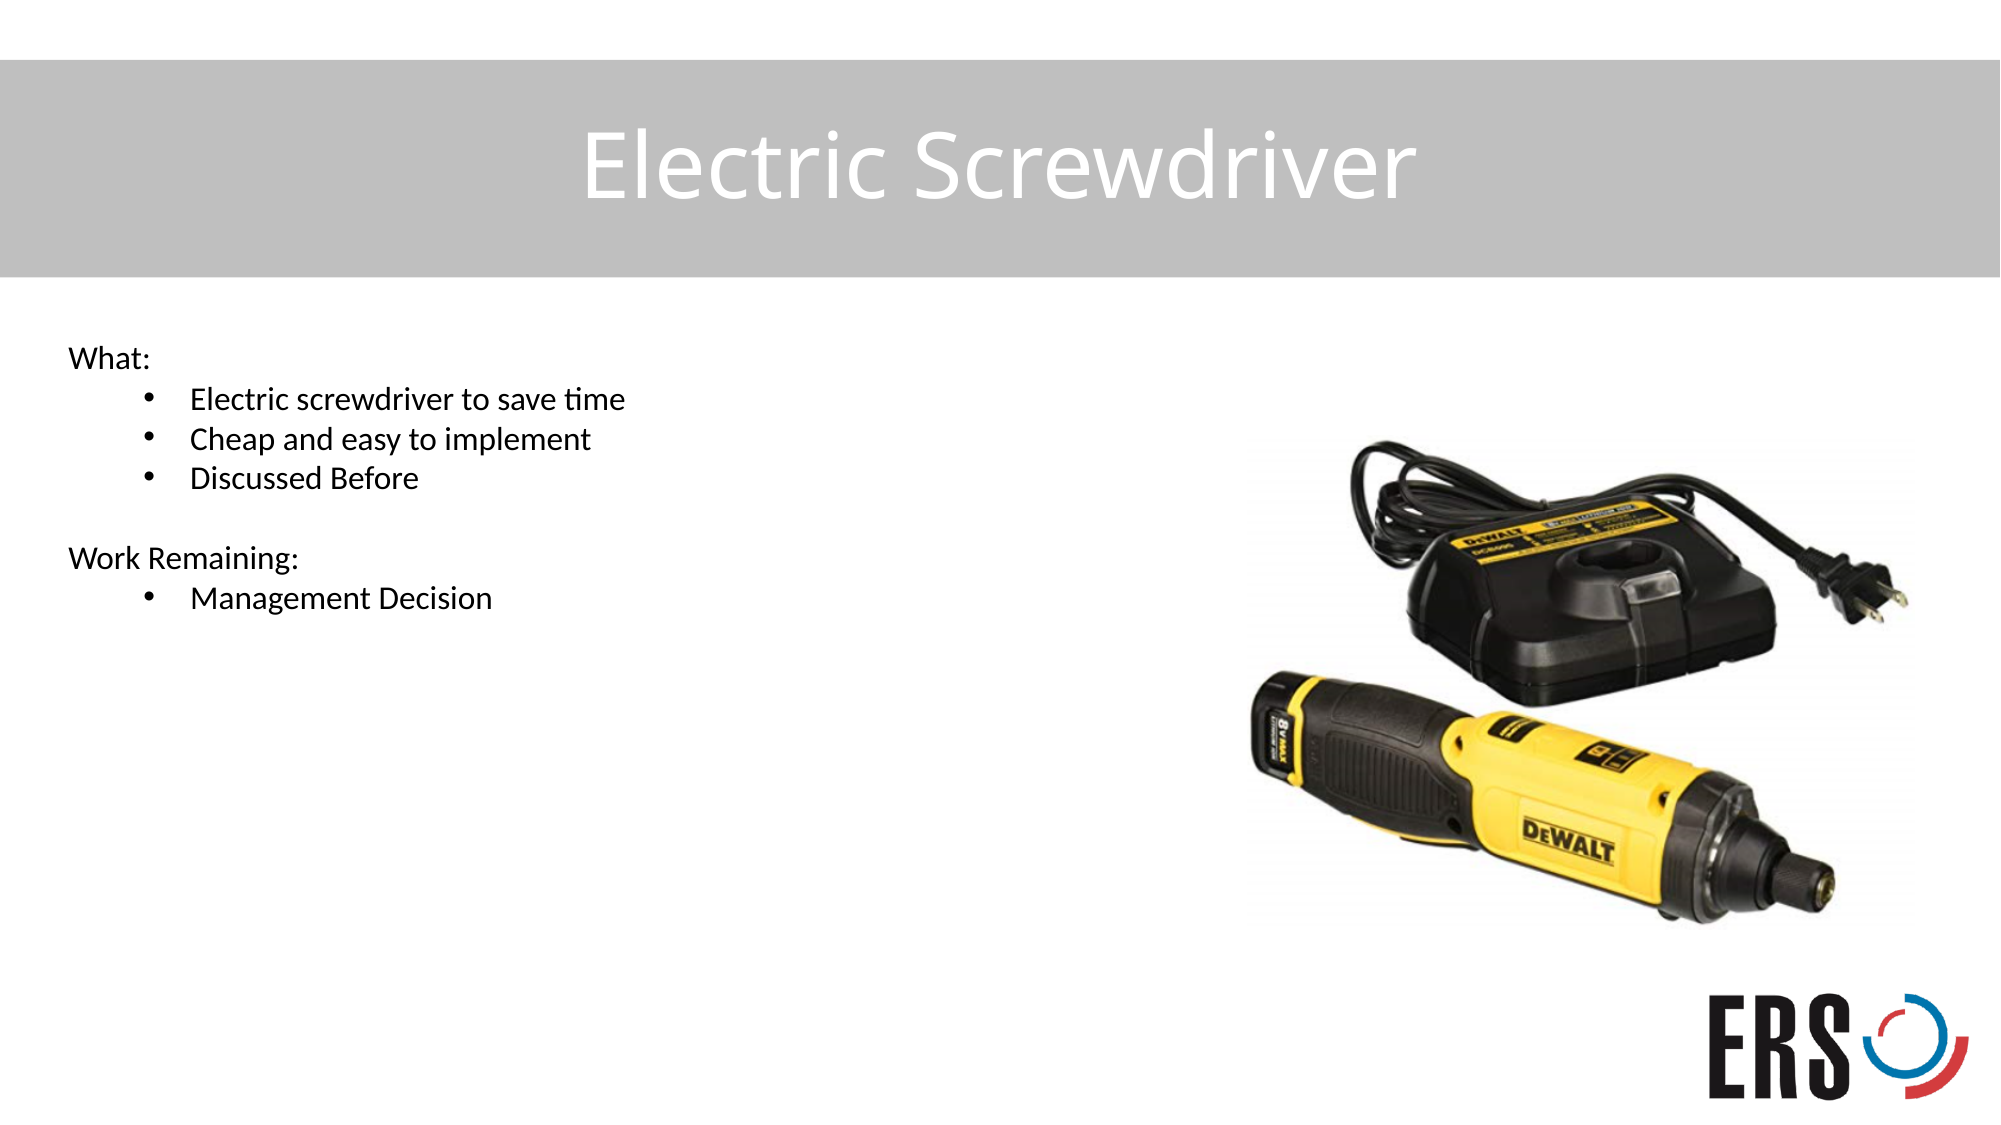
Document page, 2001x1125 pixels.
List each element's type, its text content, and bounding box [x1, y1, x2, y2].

picture [1697, 982, 1980, 1112]
title Electric Screwdriver [0, 59, 2000, 278]
picture [1246, 416, 1916, 951]
text_box What: Electric screwdriver to save time Cheap and easy to implement Discussed Before Work Remaining: Management Decision [53, 329, 1916, 664]
